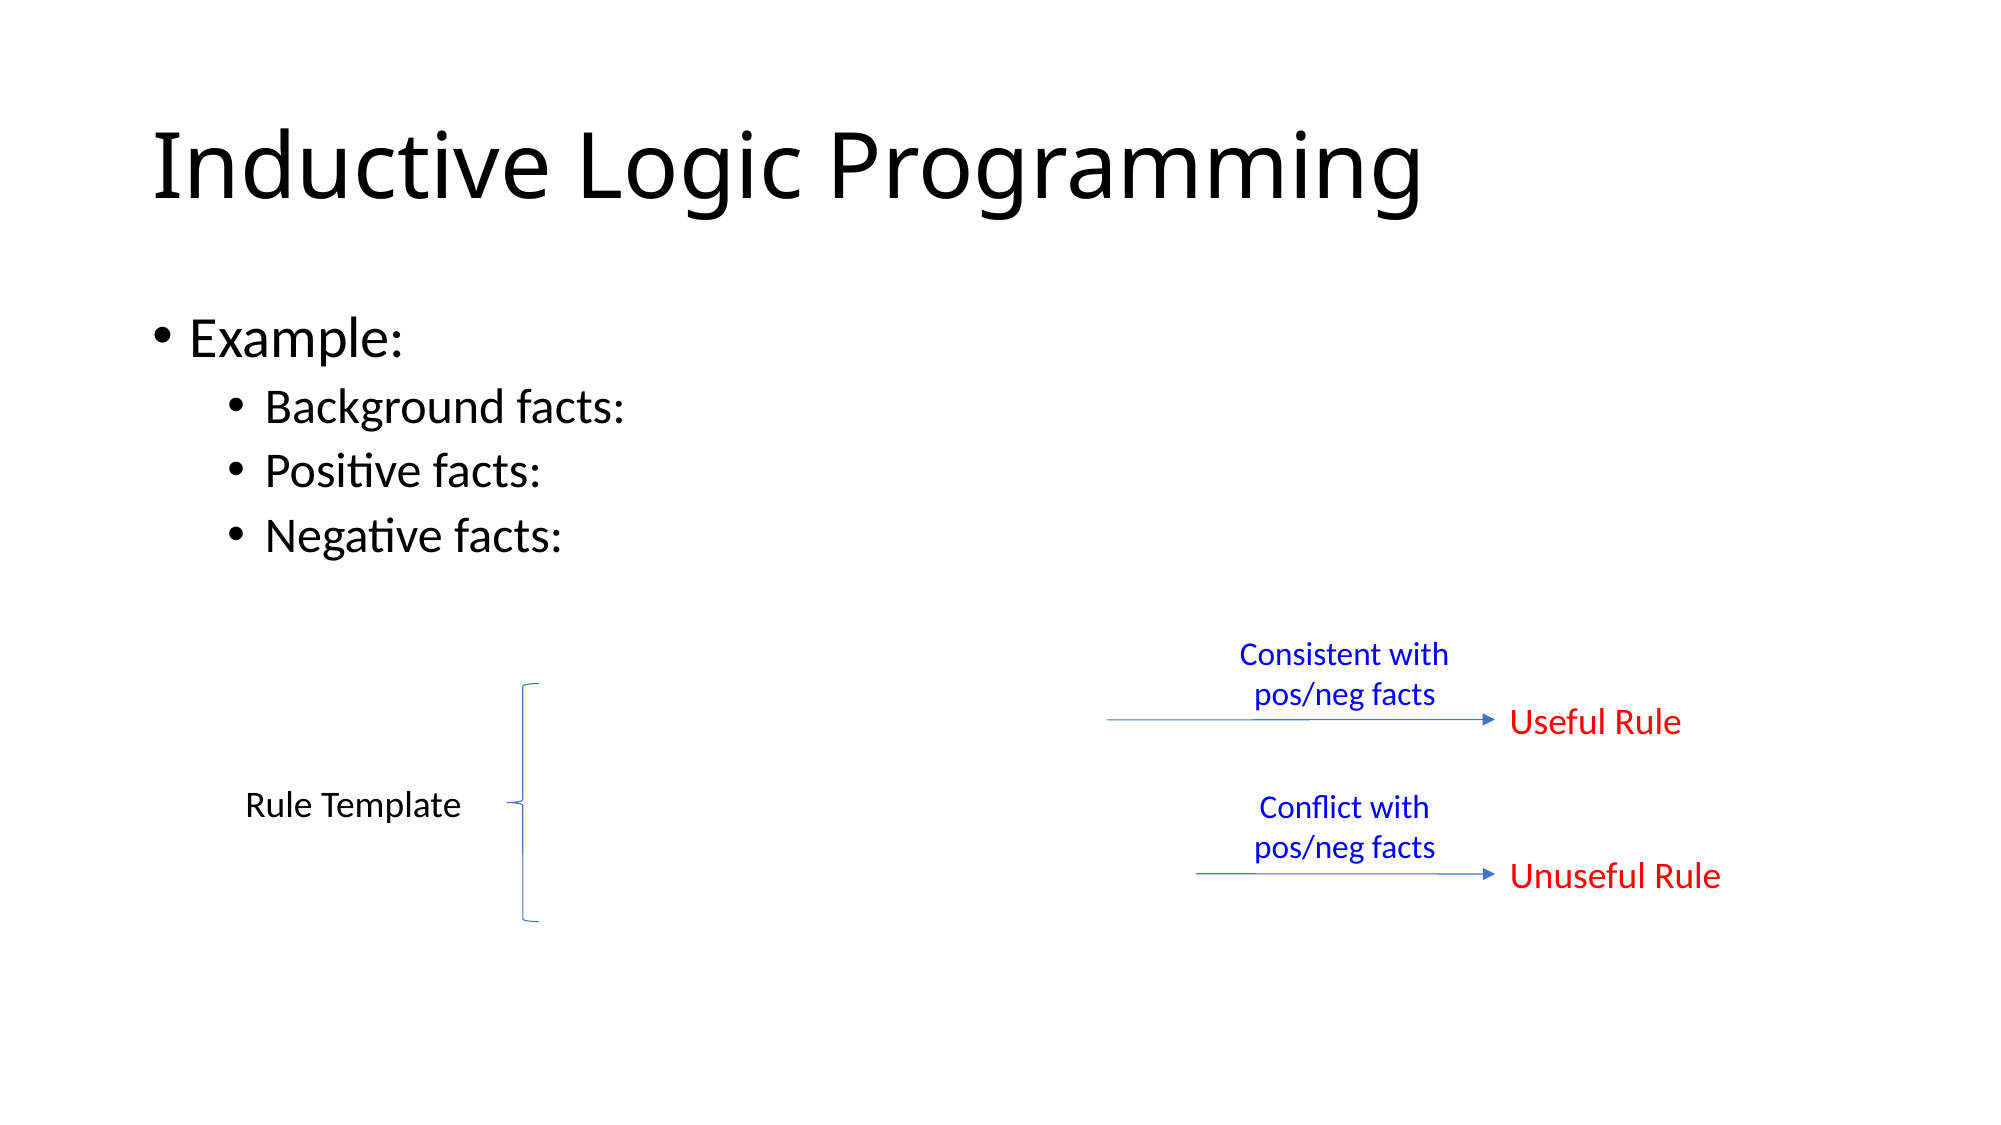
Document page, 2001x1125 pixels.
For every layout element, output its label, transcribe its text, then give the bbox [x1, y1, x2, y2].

title Inductive Logic Programming [137, 59, 1863, 278]
text_box Useful Rule [1494, 689, 1698, 750]
text_box Conflict with pos/neg facts [1239, 777, 1451, 873]
text_box Rule Template [230, 772, 477, 833]
text_box Unuseful Rule [1495, 844, 1737, 904]
text_box [506, 682, 540, 923]
text_box Consistent with pos/neg facts [1225, 624, 1465, 719]
